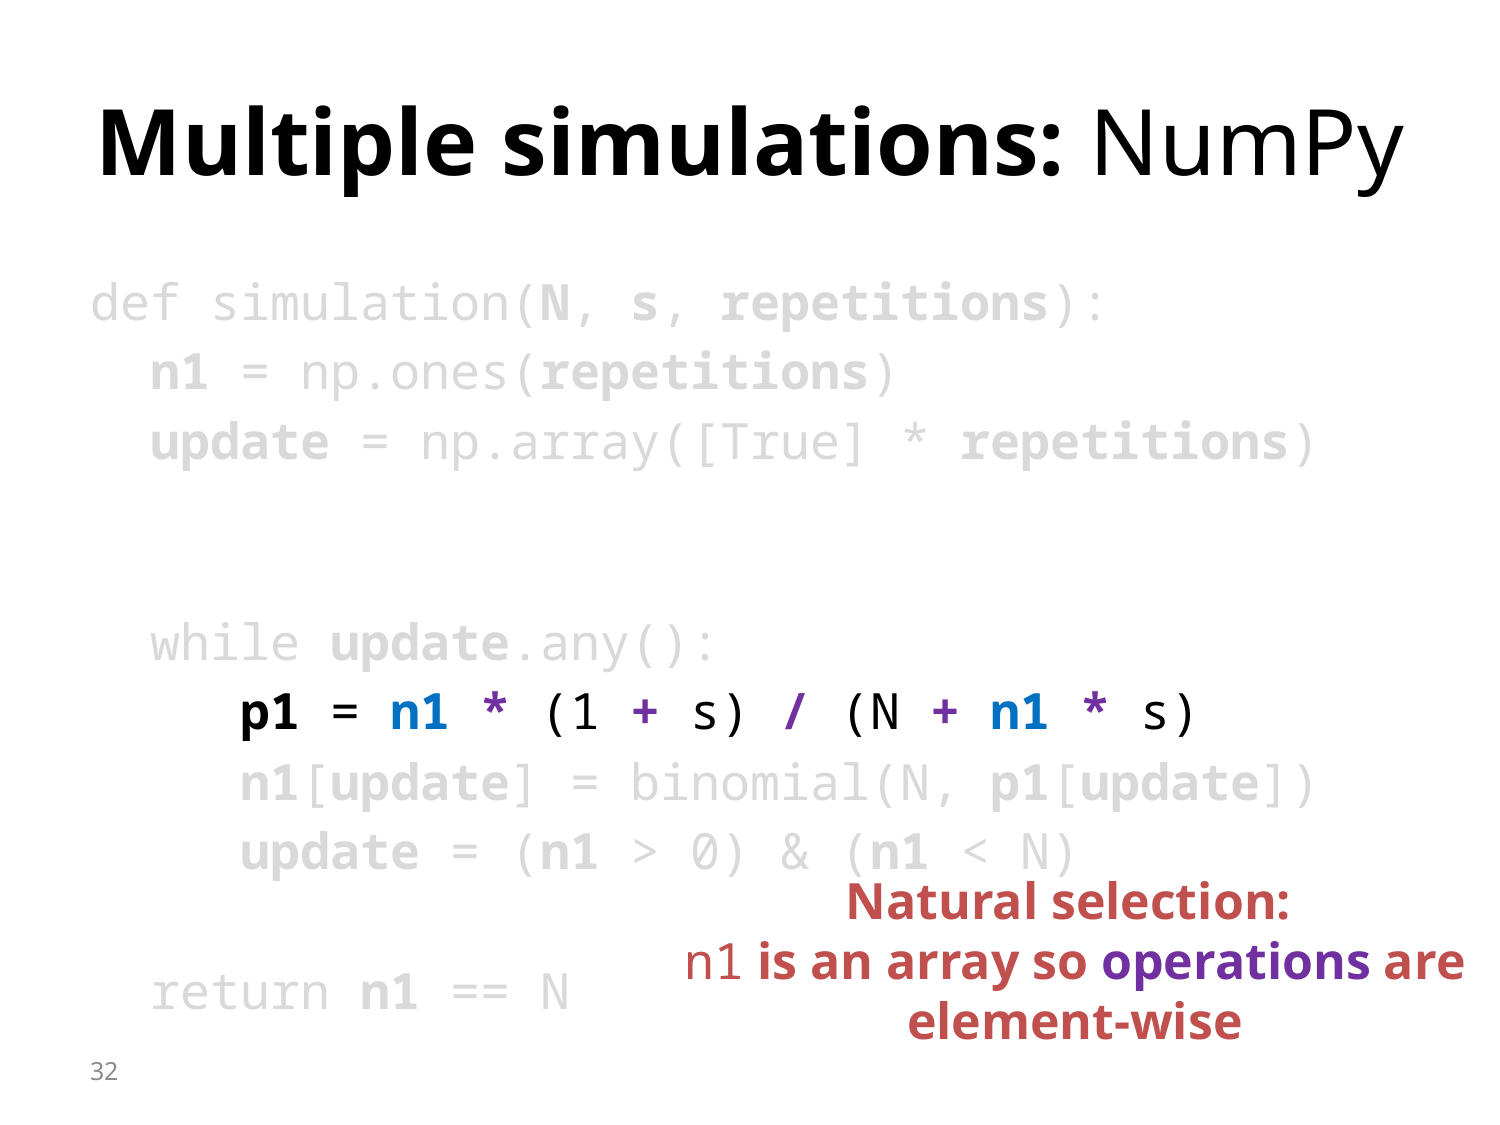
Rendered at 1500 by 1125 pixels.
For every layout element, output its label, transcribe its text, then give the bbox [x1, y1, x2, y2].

slide_number 32 [75, 1042, 425, 1103]
text_box Natural selection: n1 is an array so operations are element-wise [667, 861, 1483, 1057]
title Multiple simulations: NumPy [75, 45, 1425, 233]
list def simulation(N, s, repetitions): n1 = np.ones(repetitions) update = np.array([True] * repetitions) while update.any(): p1 = n1 * (1 + s) / (N + n1 * s) n1[update] = binomial(N, p1[update]) update = (n1 > 0) & (n1 < N) return n1 == N [75, 262, 1425, 1005]
